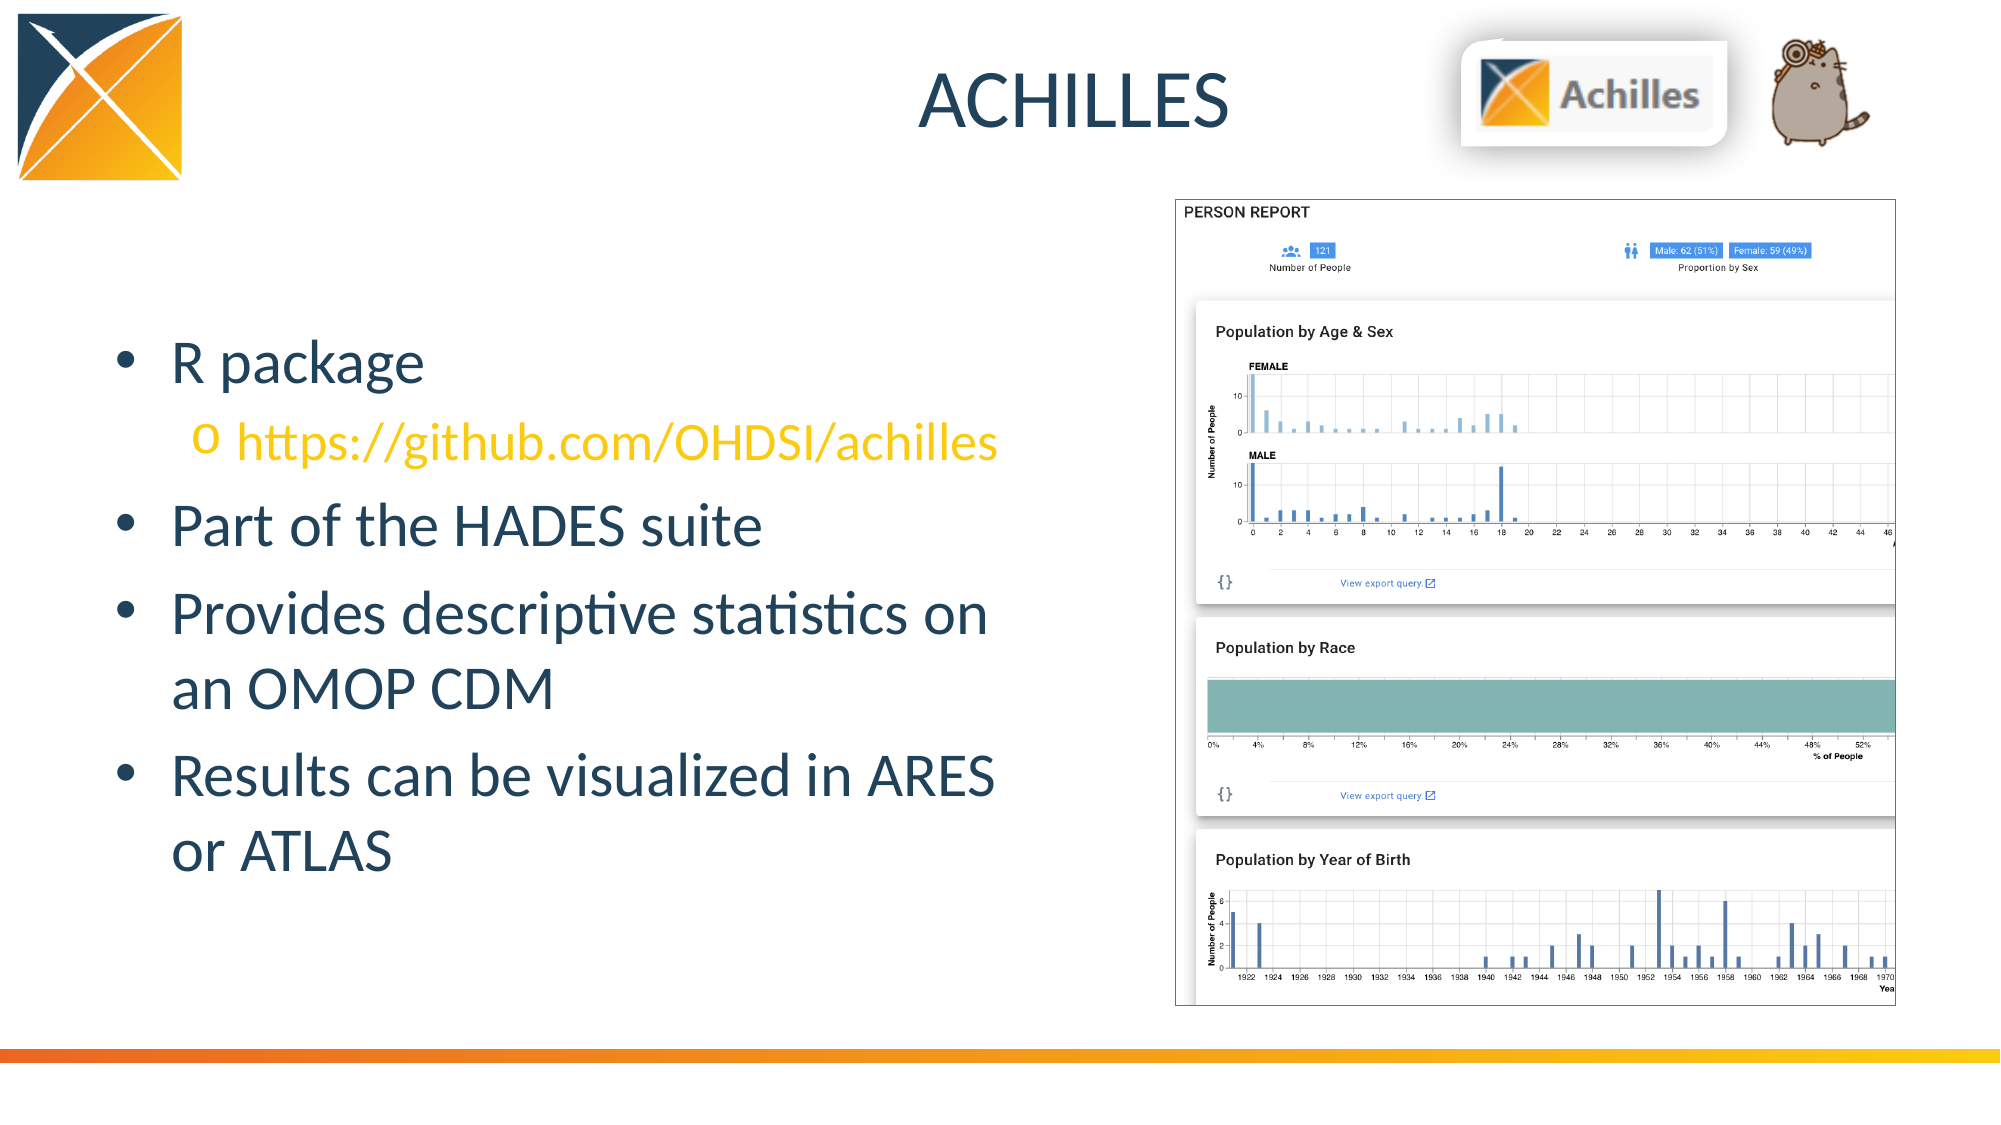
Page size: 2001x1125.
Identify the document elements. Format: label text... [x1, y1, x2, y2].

picture [1732, 11, 1896, 175]
picture [0, 0, 206, 200]
picture [1468, 47, 1721, 140]
picture [1174, 199, 1896, 1007]
title ACHILLES [249, 24, 1458, 163]
text_box R package https://github.com/OHDSI/achilles Part of the HADES suite Provides descriptive statistics on an OMOP CDM Results can be visualized in ARES or ATLAS [99, 199, 1054, 1005]
